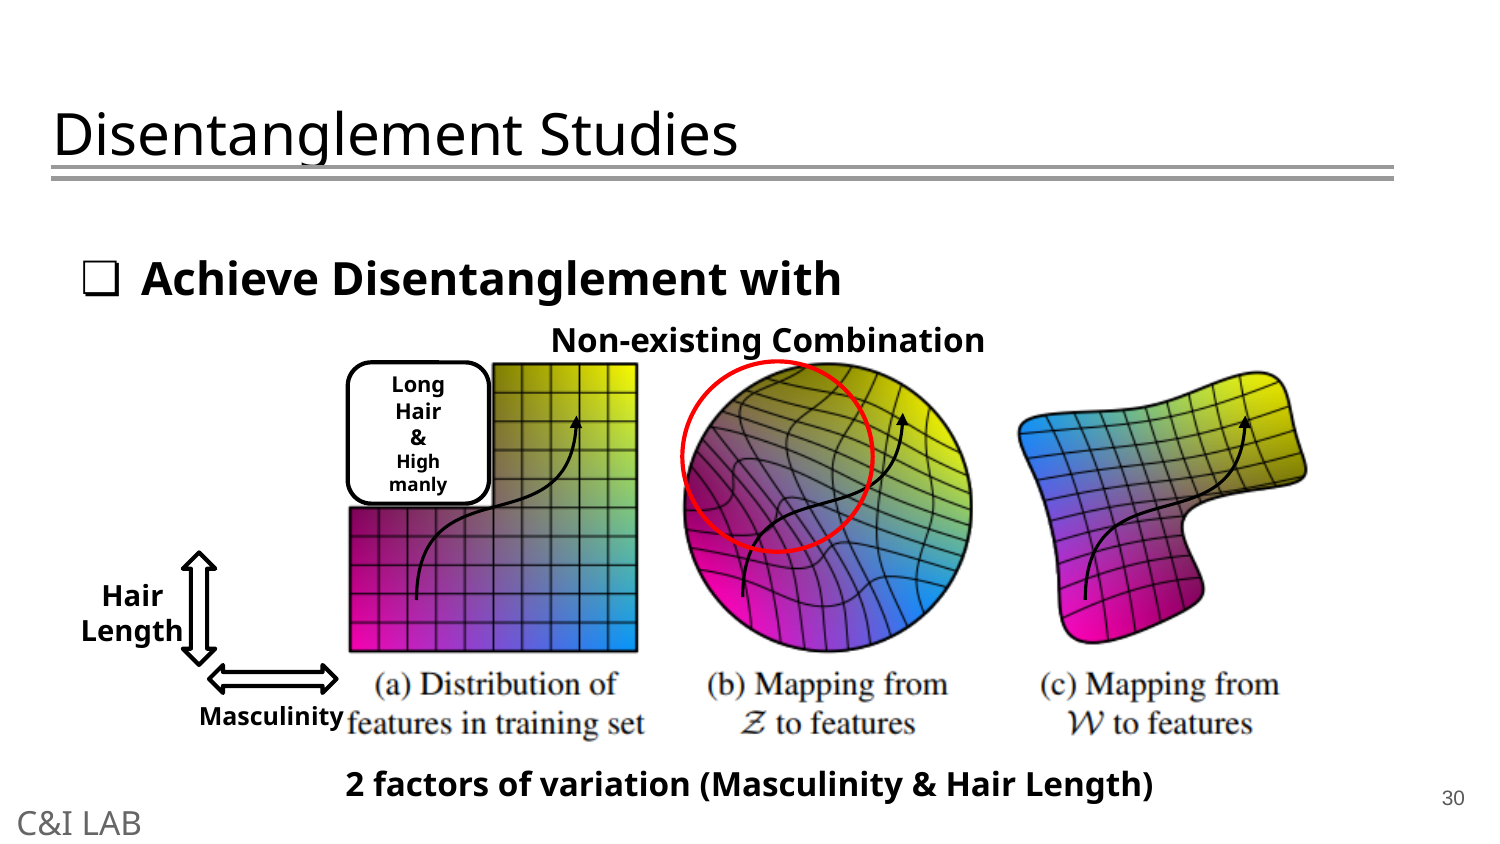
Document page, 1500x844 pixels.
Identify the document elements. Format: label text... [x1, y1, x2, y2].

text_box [404, 427, 589, 588]
picture [320, 336, 1328, 756]
text_box Masculinity [168, 692, 315, 738]
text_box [1072, 427, 1258, 588]
text_box Non-existing Combination [488, 311, 1048, 335]
title Disentanglement Studies [37, 81, 1435, 176]
text_box [206, 663, 315, 695]
text_box C&I LAB [1, 801, 1500, 844]
text_box [180, 550, 218, 667]
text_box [730, 424, 916, 586]
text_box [50, 166, 1395, 179]
text_box Hair Length [62, 570, 188, 655]
slide_number 30 [1389, 764, 1480, 801]
text_box 2 factors of variation (Masculinity & Hair Length) [172, 755, 1328, 811]
